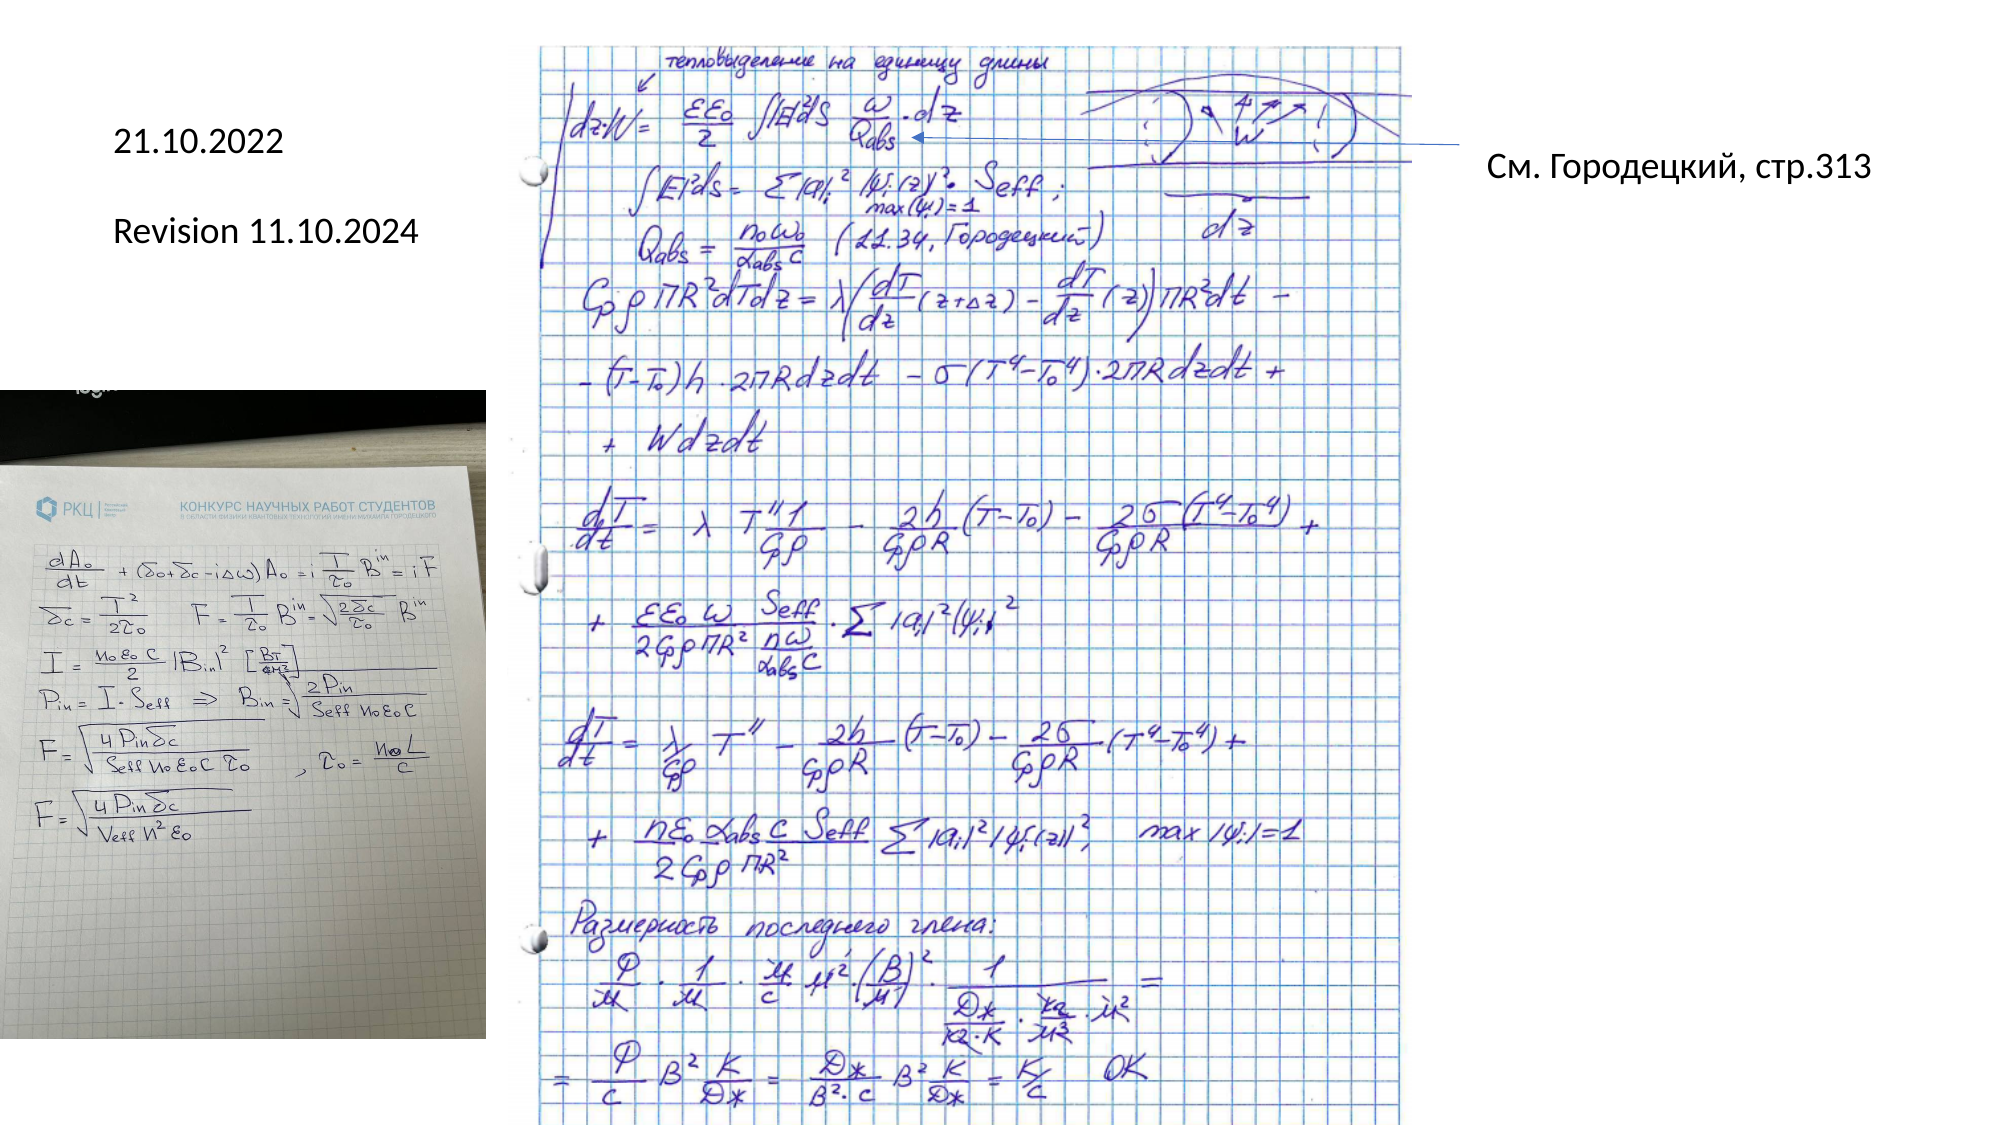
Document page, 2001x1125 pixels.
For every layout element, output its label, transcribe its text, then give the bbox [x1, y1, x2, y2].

text_box См. Городецкий, стр.313 [1472, 133, 1888, 193]
picture [0, 390, 486, 1039]
text_box 21.10.2022 Revision 11.10.2024 [98, 109, 435, 259]
picture [507, 45, 1412, 1125]
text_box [911, 137, 1460, 145]
